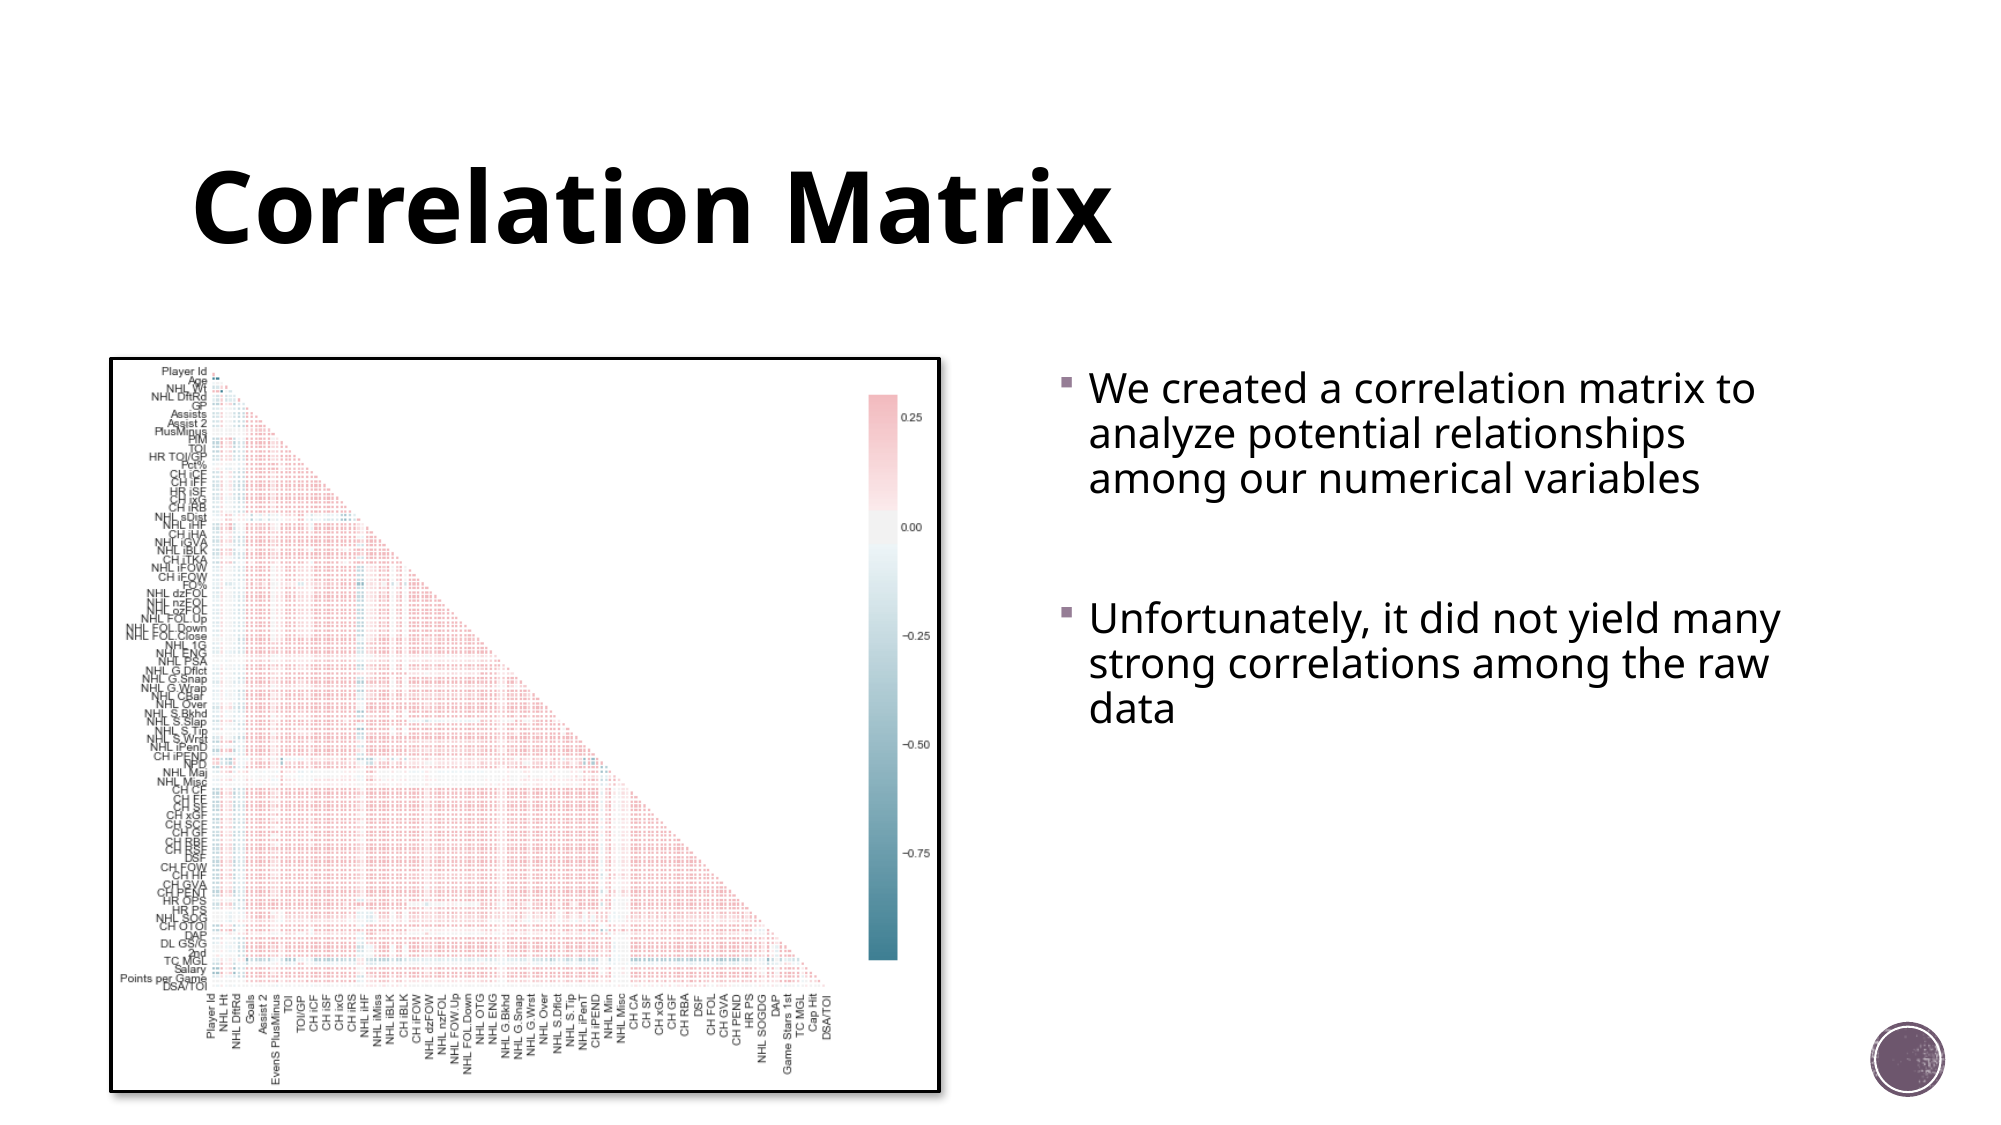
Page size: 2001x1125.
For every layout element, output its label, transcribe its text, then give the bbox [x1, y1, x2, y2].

title Correlation Matrix [175, 79, 1826, 344]
picture [112, 360, 937, 1090]
text_box We created a correlation matrix to analyze potential relationships among our numerical variables Unfortunately, it did not yield many strong correlations among the raw data [1043, 360, 1824, 1013]
